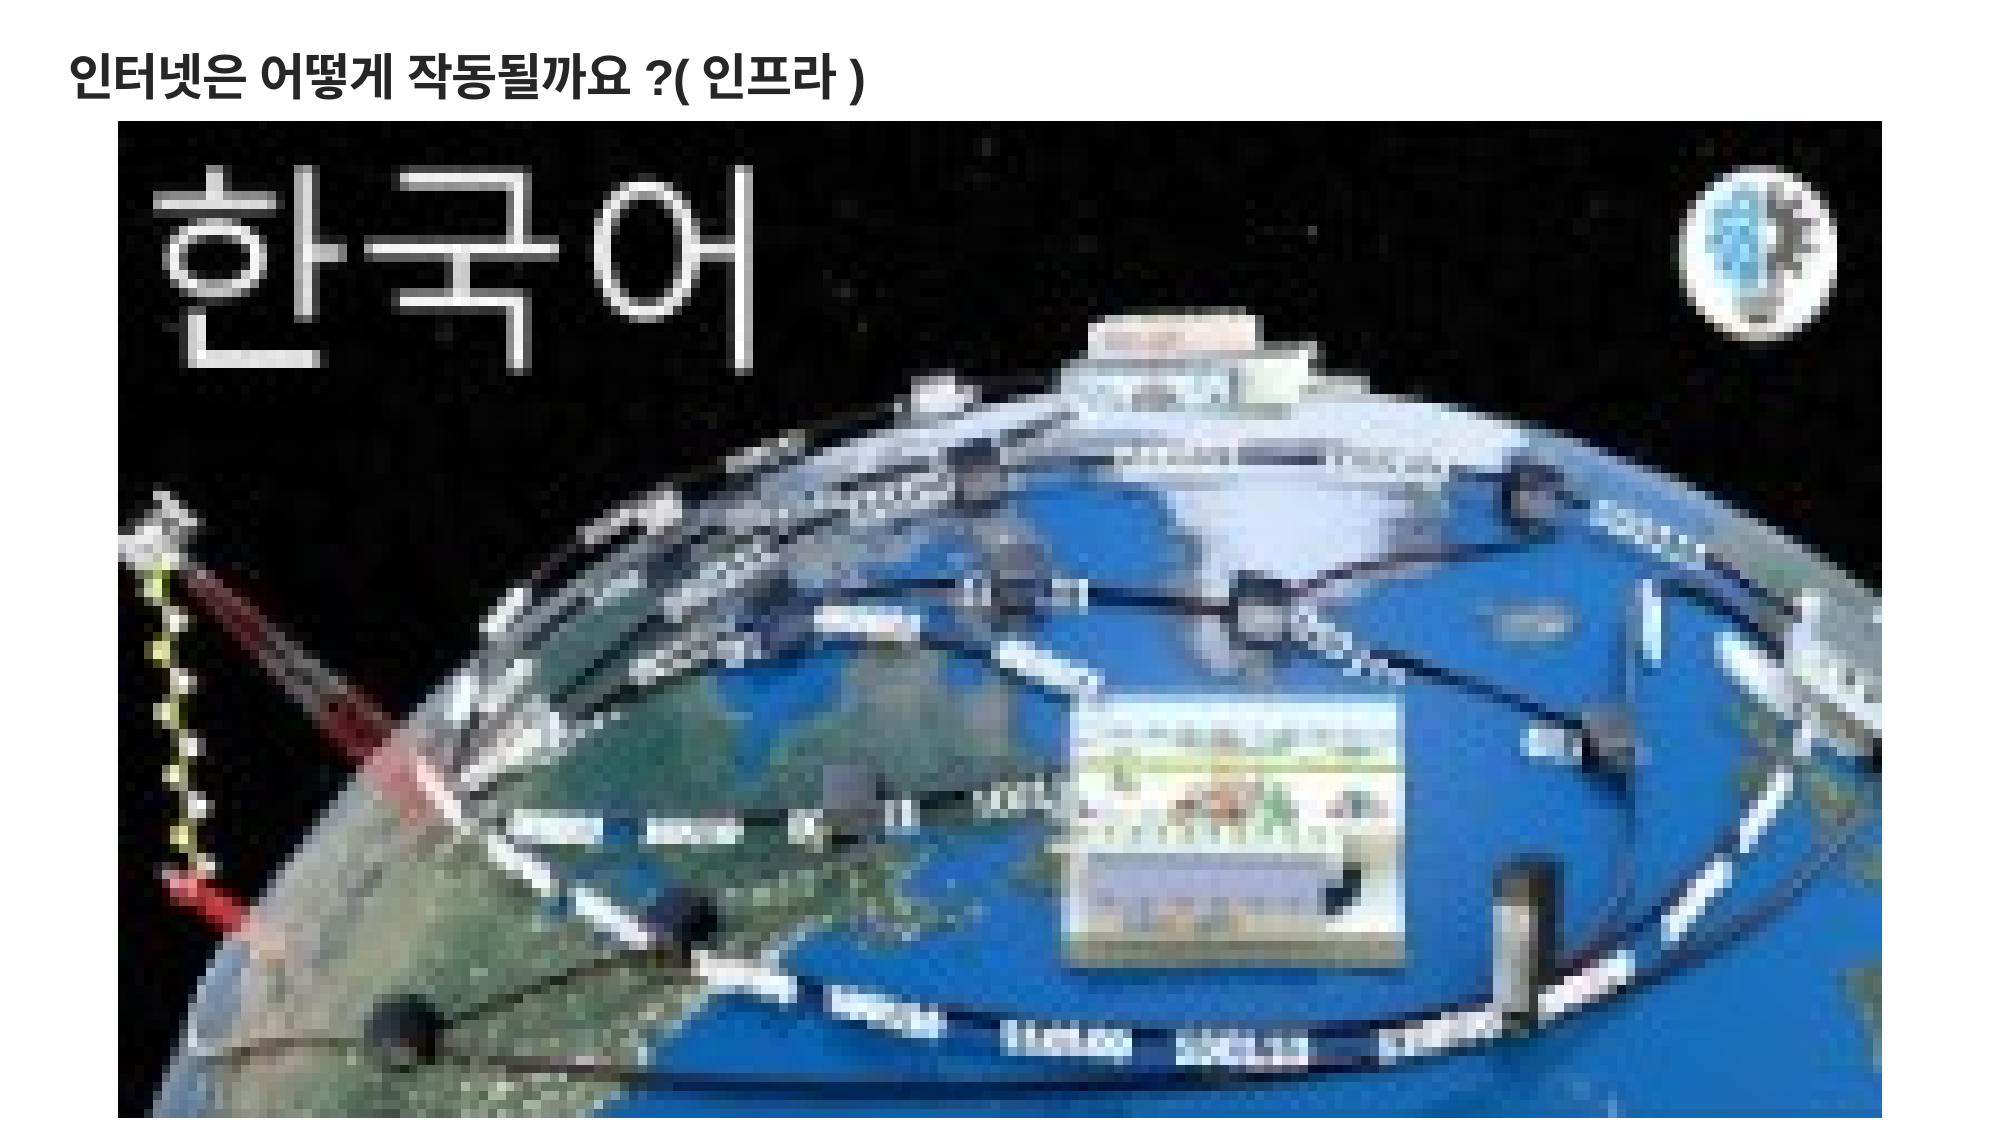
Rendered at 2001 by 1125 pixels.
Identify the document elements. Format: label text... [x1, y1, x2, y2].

text_box 인터넷은 어떻게 작동될까요?(인프라) [68, 37, 1840, 121]
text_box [117, 120, 1883, 1119]
